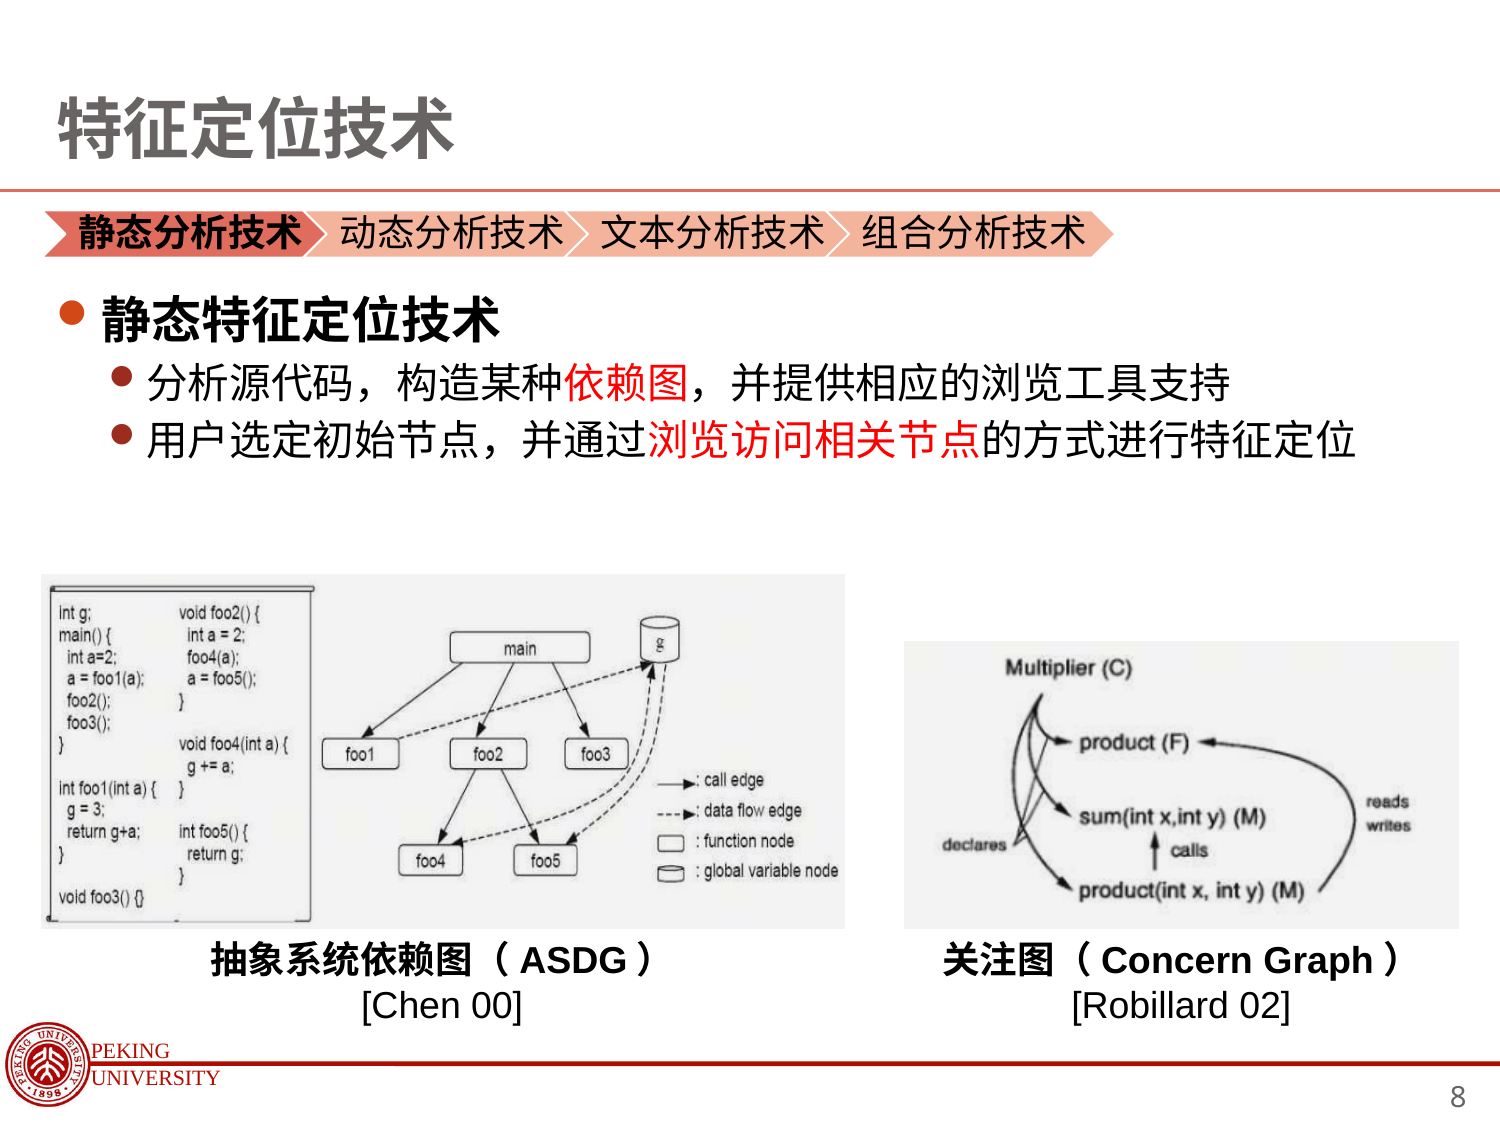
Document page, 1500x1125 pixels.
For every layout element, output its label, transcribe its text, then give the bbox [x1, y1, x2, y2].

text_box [40, 210, 1117, 258]
text_box 关注图（Concern Graph） [Robillard 02] [927, 938, 1436, 1034]
picture [41, 574, 845, 929]
title 特征定位技术 [41, 19, 1459, 183]
picture [0, 1016, 95, 1111]
text_box 抽象系统依赖图（ASDG） [Chen 00] [195, 938, 689, 1034]
picture [903, 640, 1459, 929]
slide_number 8 [1435, 1070, 1500, 1125]
list 静态特征定位技术 分析源代码，构造某种依赖图，并提供相应的浏览工具支持 用户选定初始节点，并通过浏览访问相关节点的方式进行特征定位 [41, 281, 1459, 1047]
